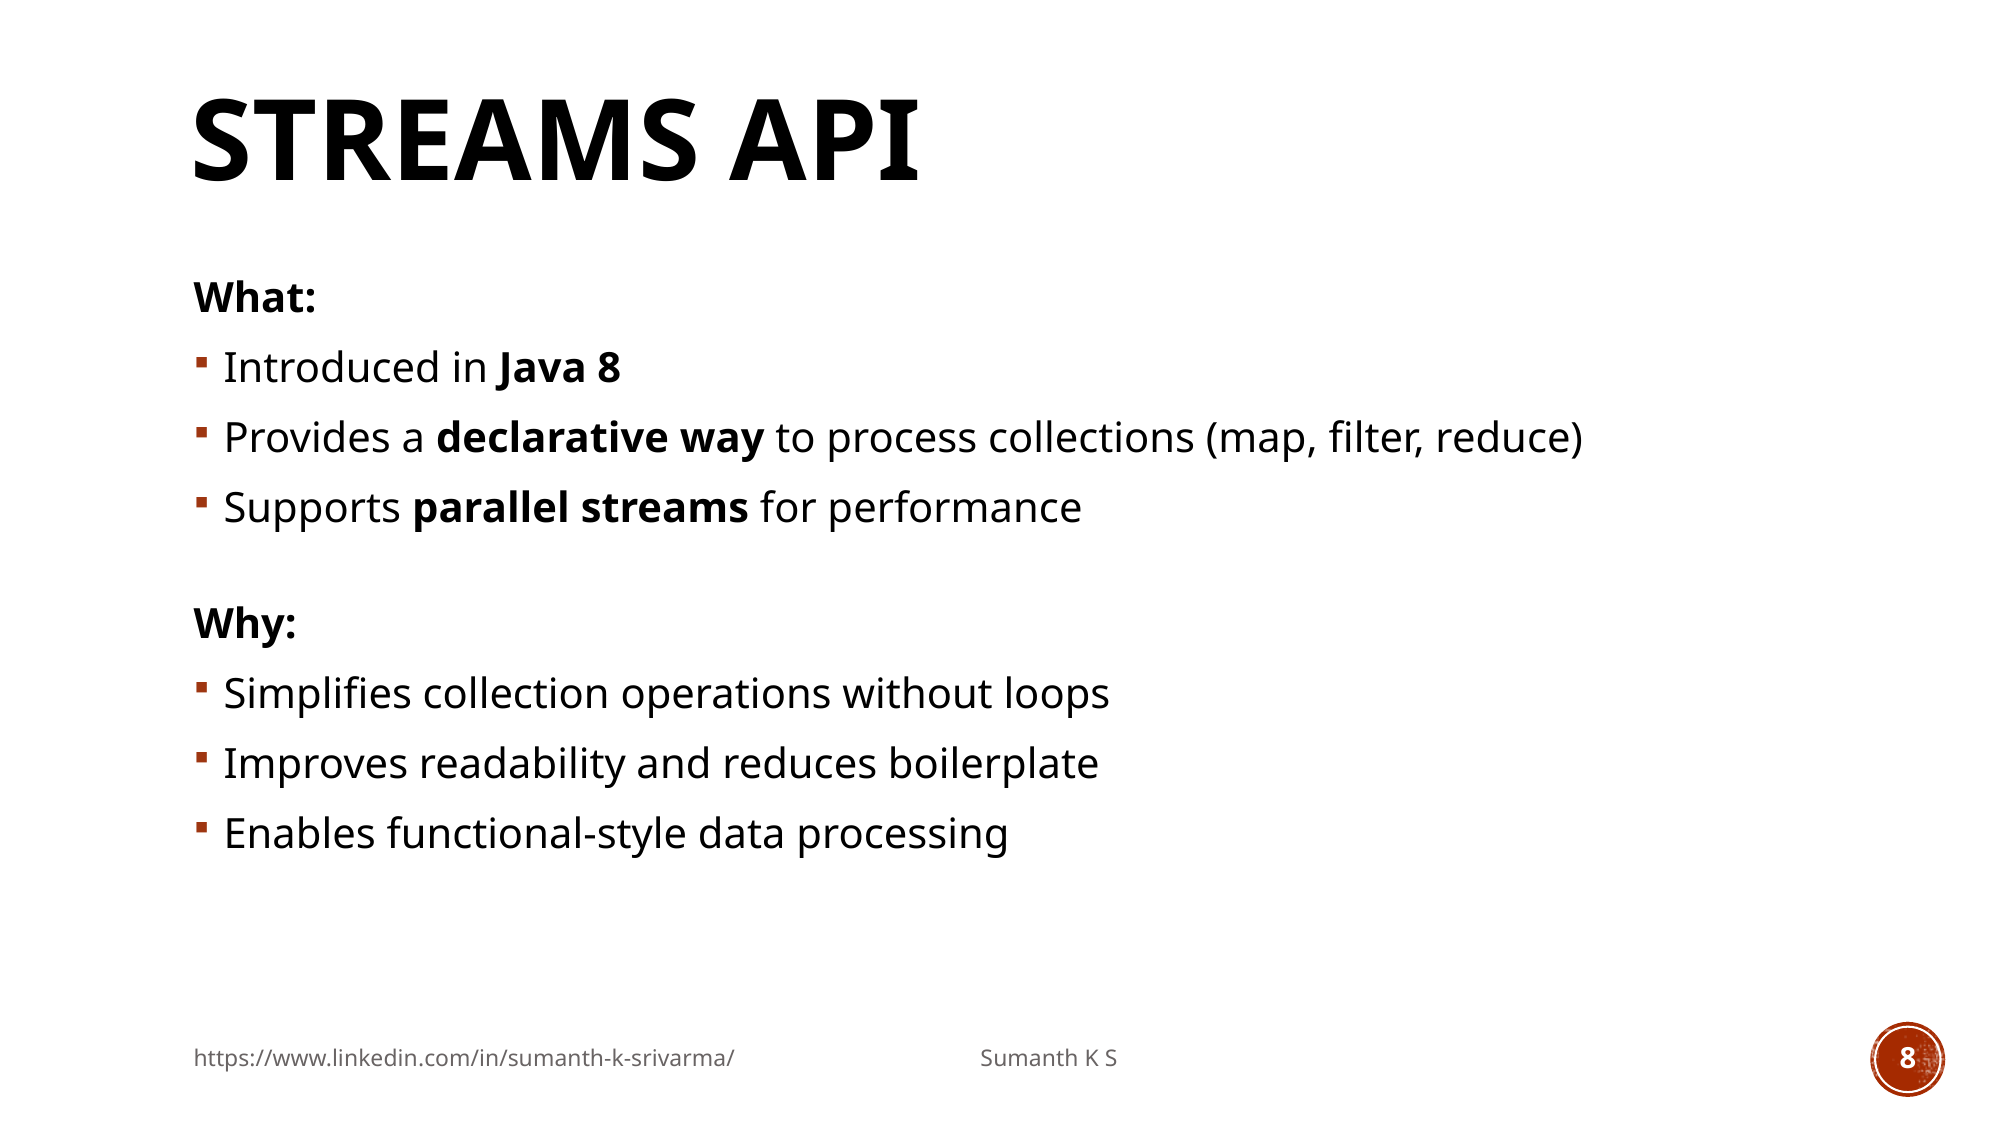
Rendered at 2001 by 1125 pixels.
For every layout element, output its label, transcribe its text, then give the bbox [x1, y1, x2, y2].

footer https://www.linkedin.com/in/sumanth-k-srivarma/ Sumanth K S [178, 1028, 1217, 1089]
title Streams API [175, 79, 1826, 344]
list What: Introduced in Java 8 Provides a declarative way to process collections (map, filter, reduce) Supports parallel streams for performance Why: Simplifies collection operations without loops Improves readability and reduces boilerplate Enables functional-style data processing [178, 269, 1829, 934]
slide_number 8 [1855, 1028, 1961, 1089]
